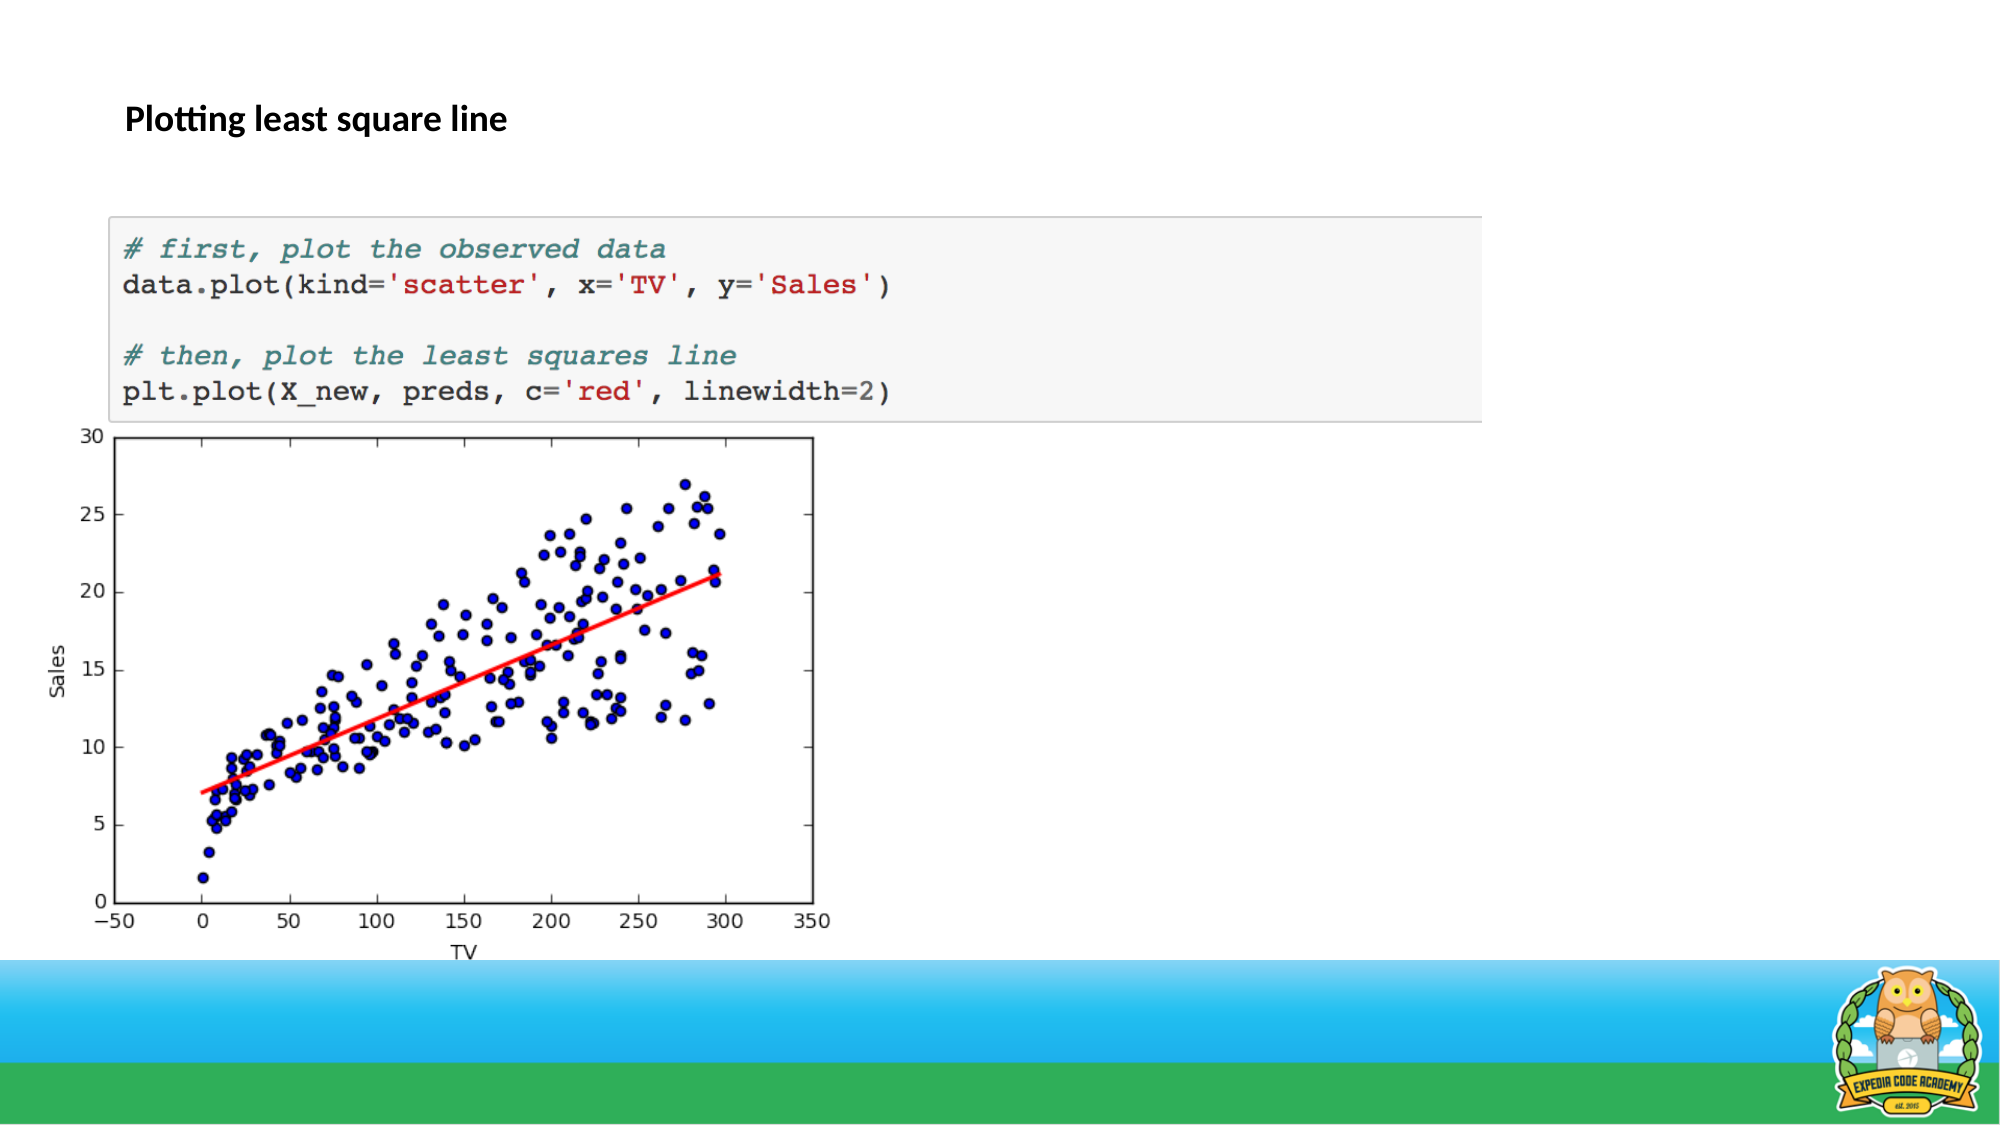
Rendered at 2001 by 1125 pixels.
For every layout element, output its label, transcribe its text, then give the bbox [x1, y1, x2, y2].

picture [0, 216, 2000, 1125]
text_box Plotting least square line [110, 86, 524, 147]
